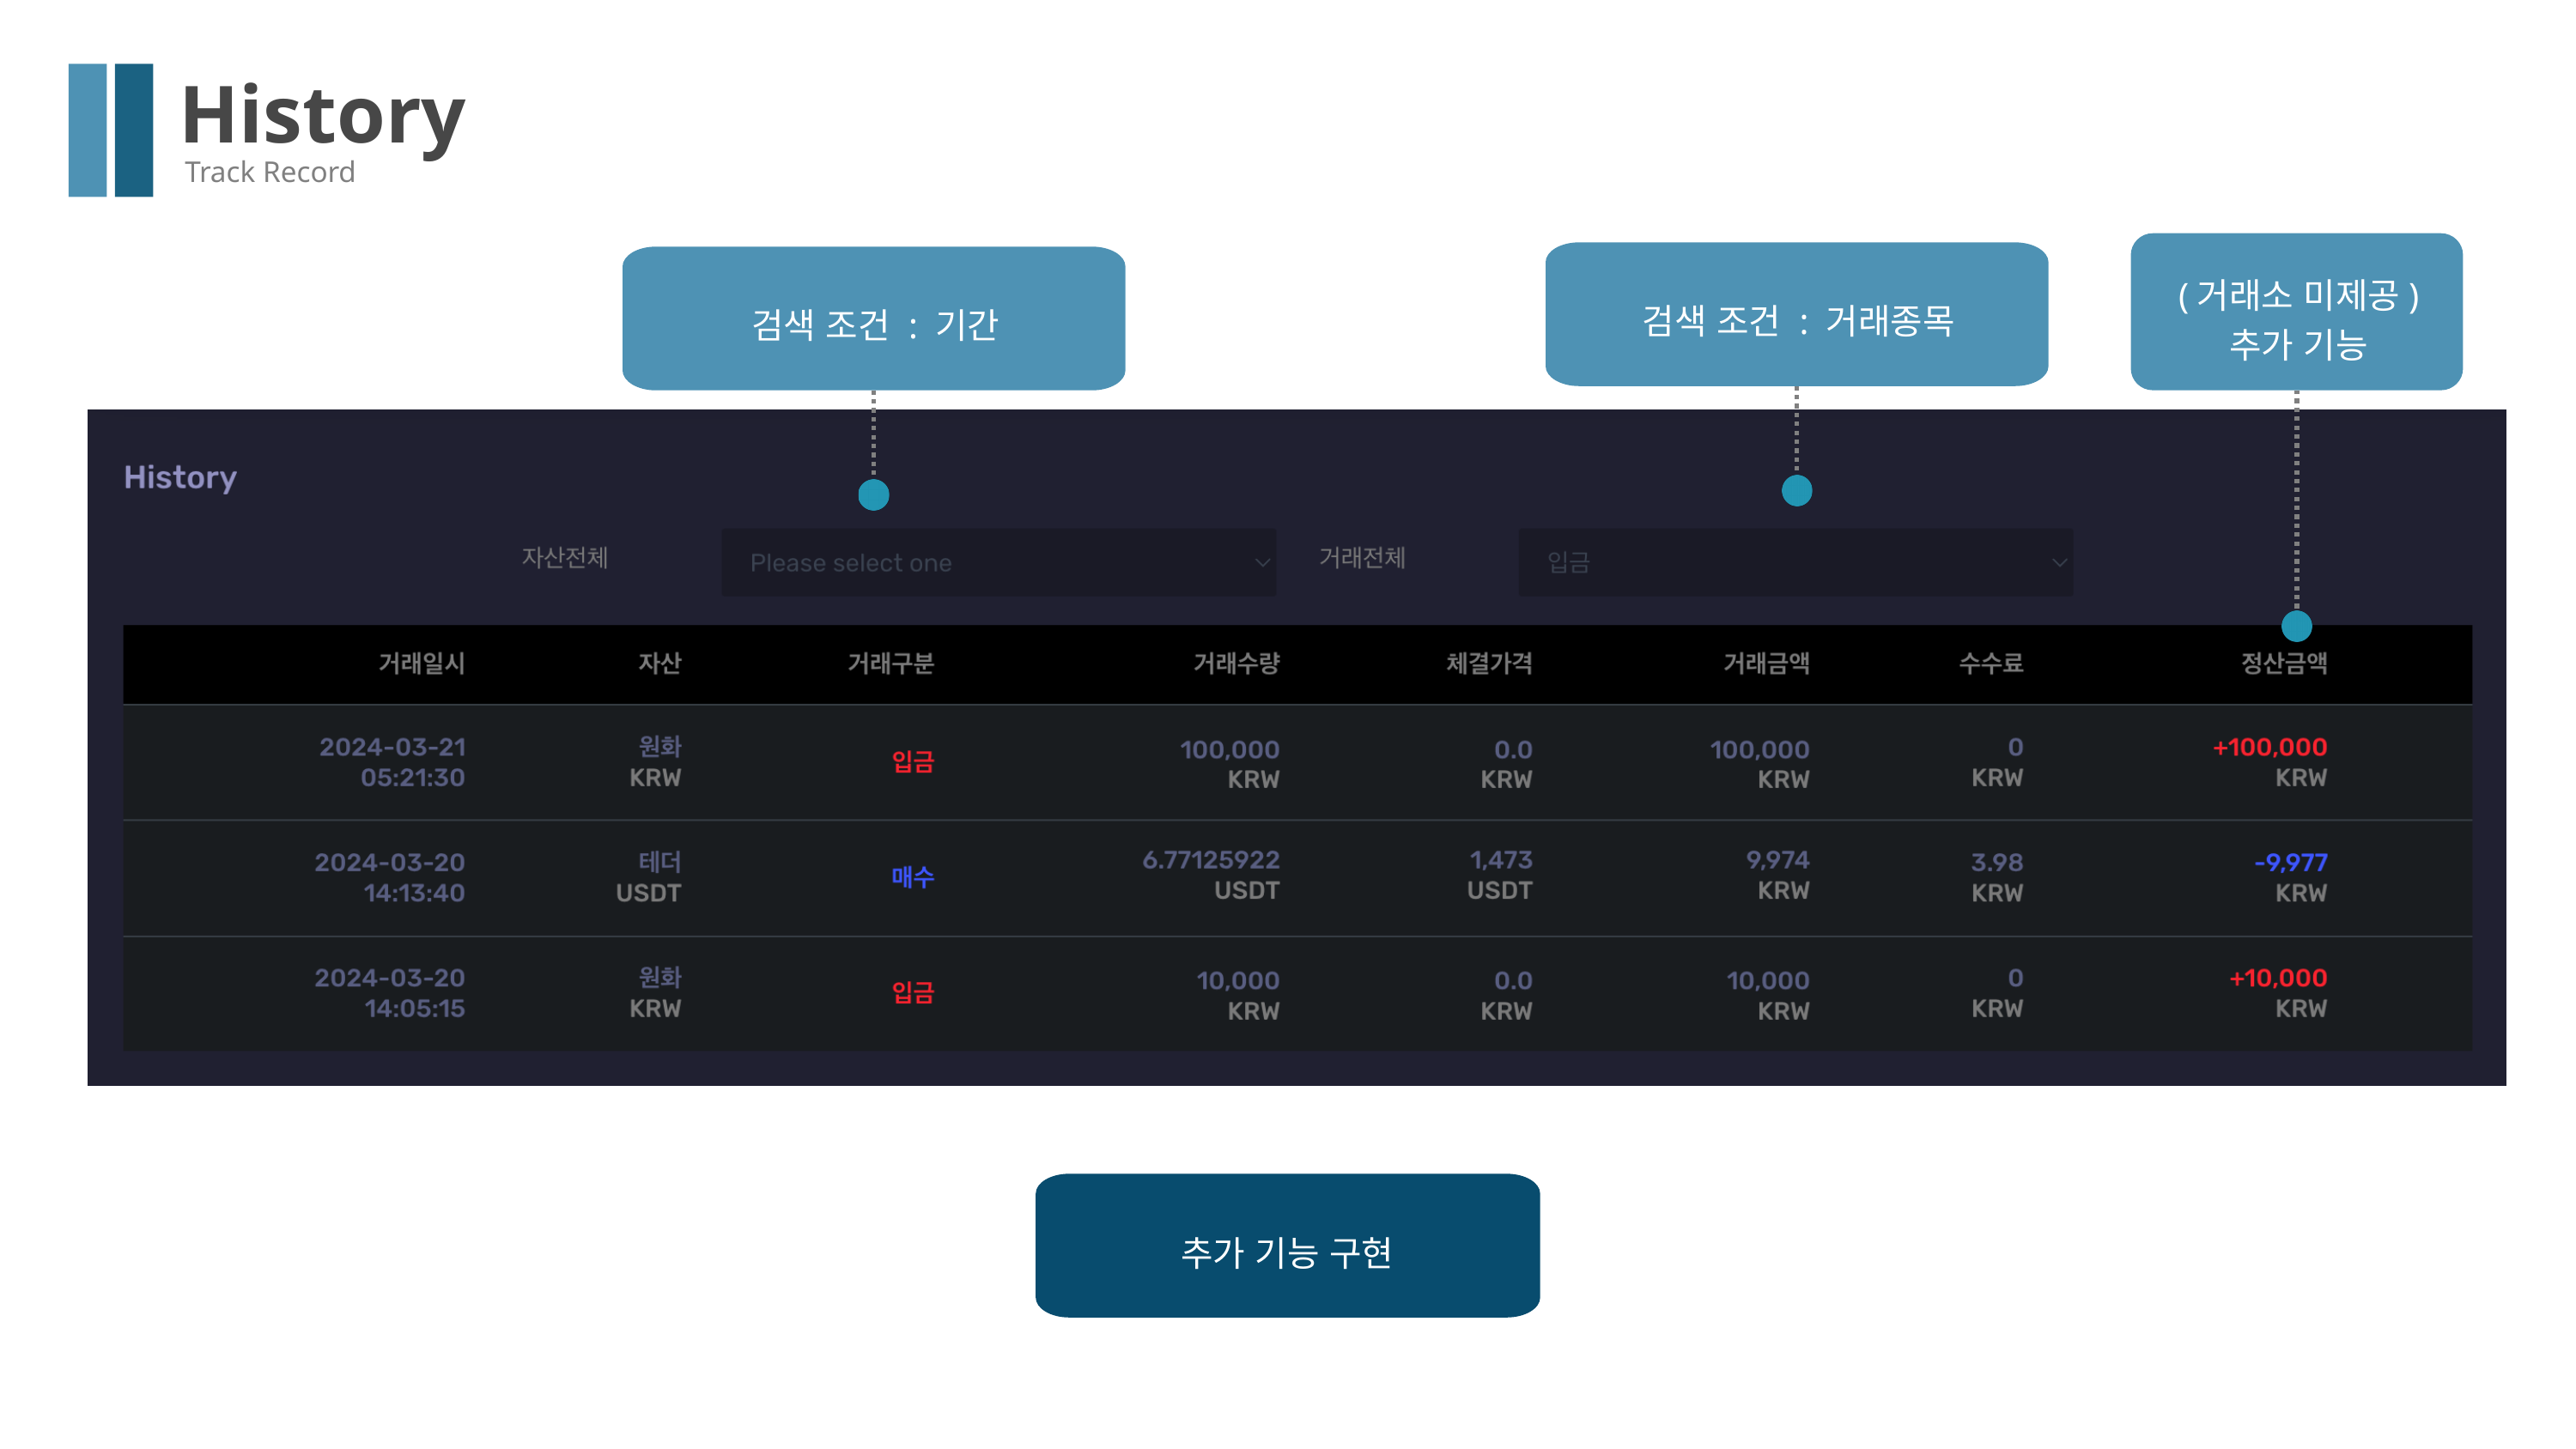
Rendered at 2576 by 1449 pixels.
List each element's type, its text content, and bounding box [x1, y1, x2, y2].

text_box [1545, 232, 2049, 386]
picture [87, 409, 2507, 1086]
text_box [622, 236, 1126, 391]
text_box [113, 62, 155, 199]
text_box History [179, 47, 677, 159]
text_box Track Record [172, 147, 817, 195]
text_box [67, 62, 108, 199]
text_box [2130, 233, 2464, 391]
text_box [1035, 1163, 1540, 1318]
